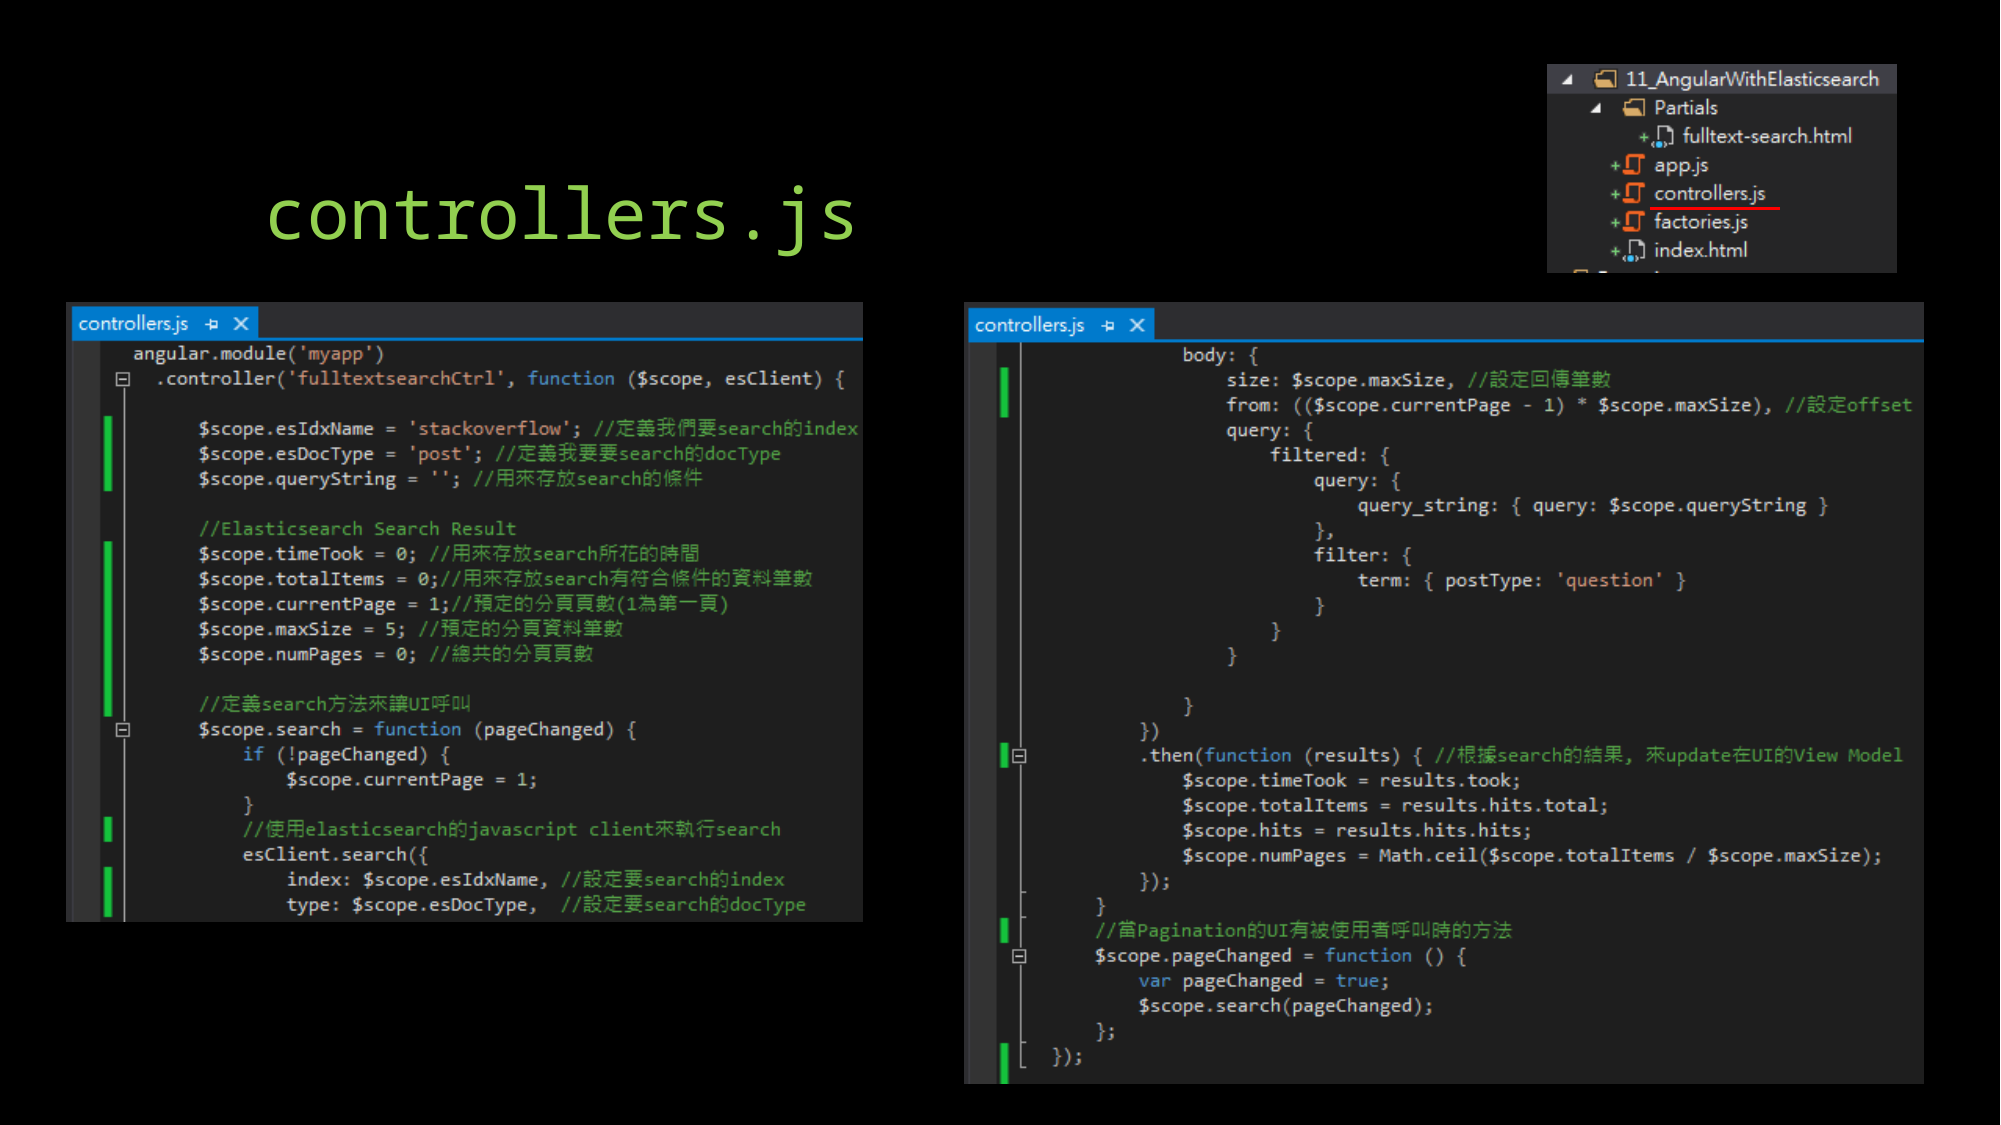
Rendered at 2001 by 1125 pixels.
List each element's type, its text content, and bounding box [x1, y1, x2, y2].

picture [66, 302, 863, 922]
title controllers.js [249, 75, 1547, 263]
picture [1547, 64, 1897, 273]
picture [964, 302, 1924, 1084]
